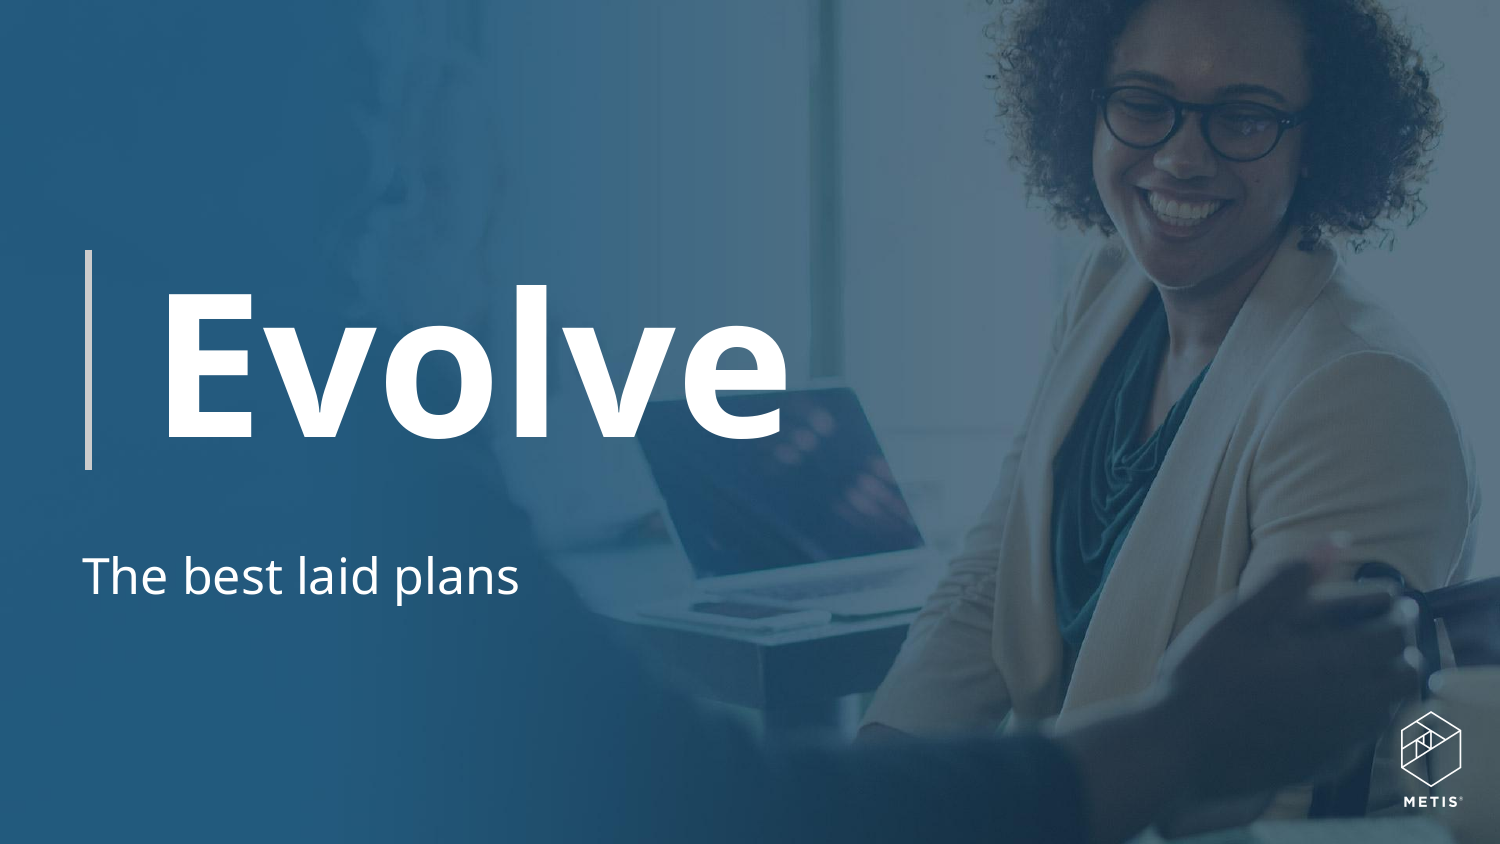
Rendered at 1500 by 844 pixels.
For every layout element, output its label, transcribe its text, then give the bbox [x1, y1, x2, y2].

list The best laid plans [67, 530, 1099, 624]
title Evolve [136, 222, 1047, 495]
picture [0, 0, 1500, 844]
